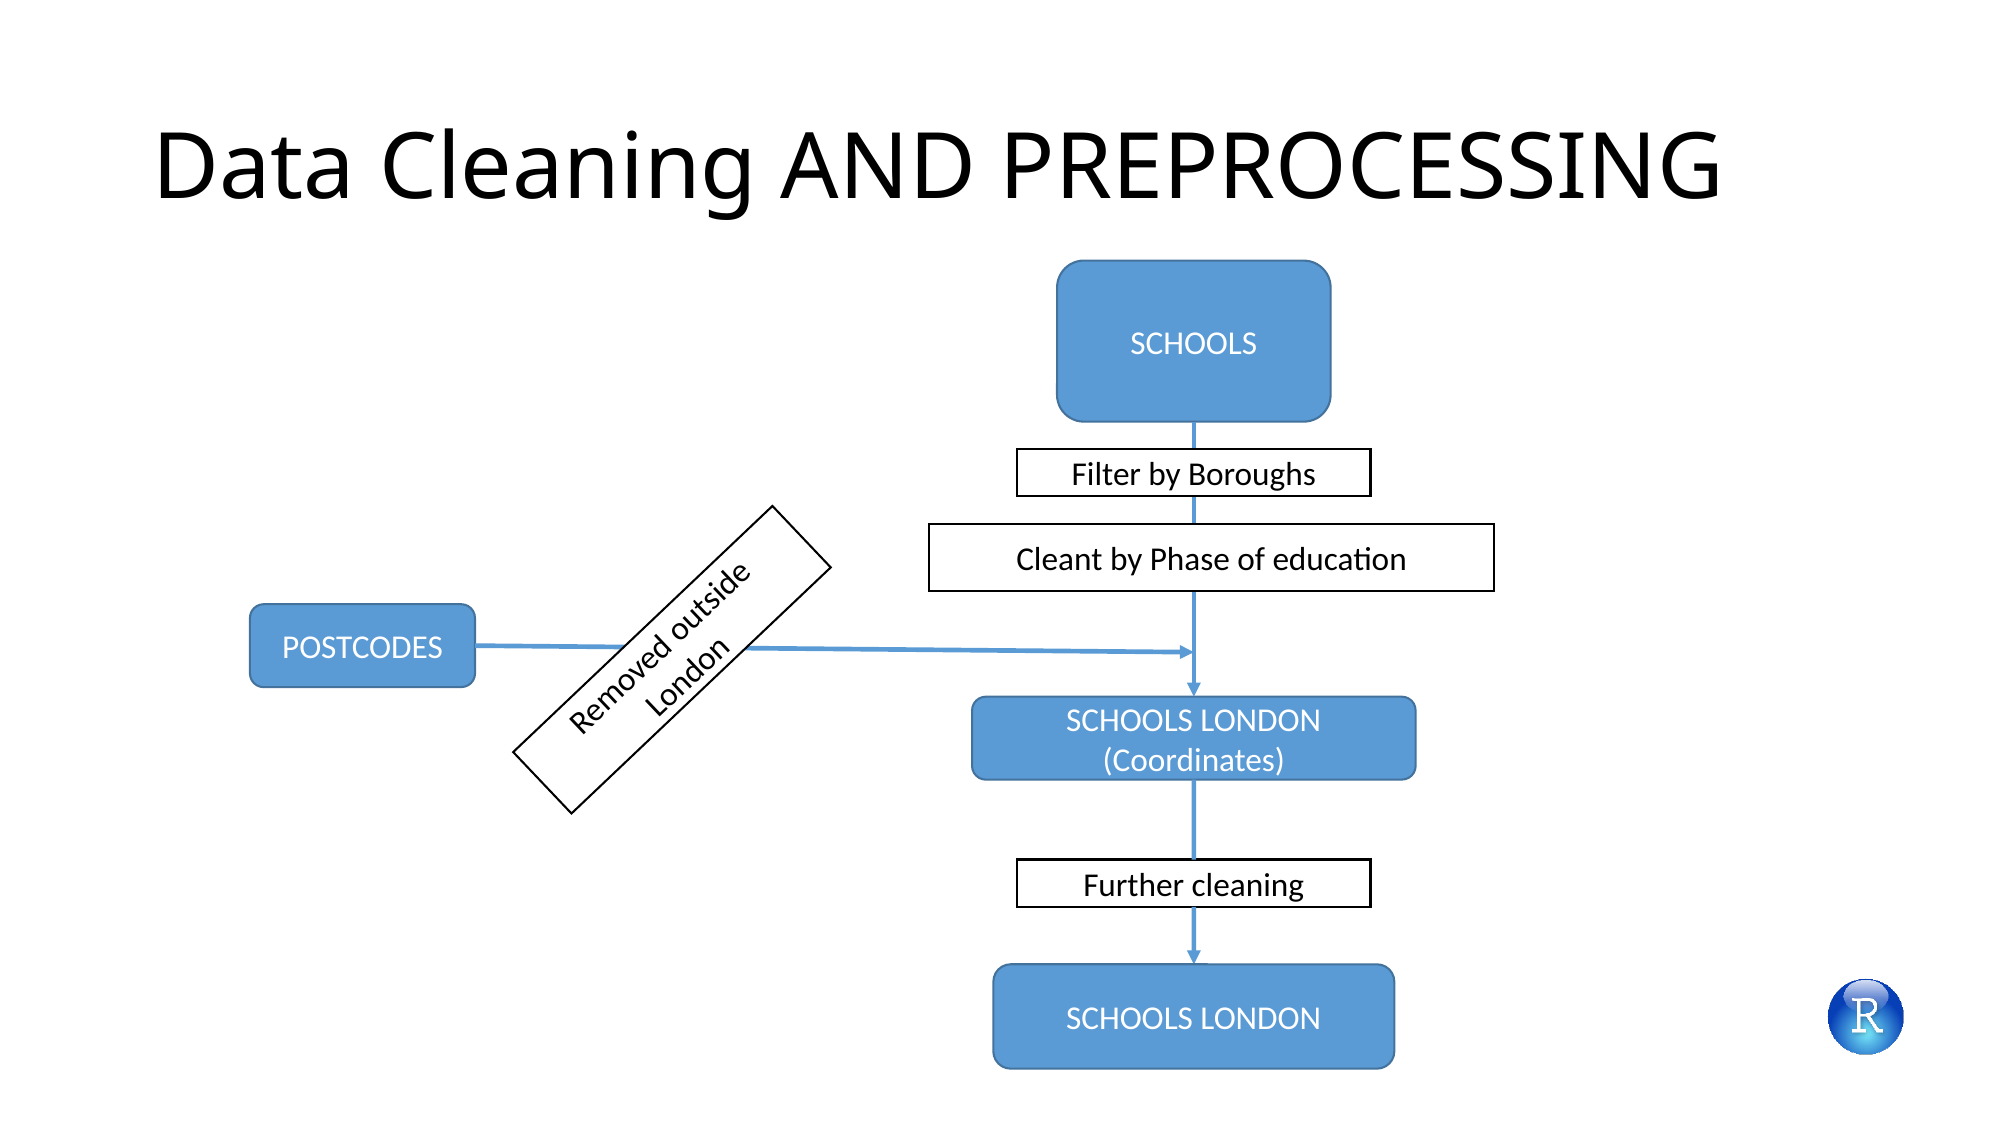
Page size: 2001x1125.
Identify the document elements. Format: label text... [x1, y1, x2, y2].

title Data Cleaning AND PREPROCESSING [137, 59, 1863, 278]
text_box Filter by Boroughs [1194, 448, 1372, 497]
text_box SCHOOLS LONDON (Coordinates) [971, 695, 1417, 781]
text_box SCHOOLS LONDON [992, 963, 1396, 1070]
text_box SCHOOLS [1055, 259, 1332, 423]
text_box Removed outside London [511, 653, 743, 815]
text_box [475, 645, 1194, 653]
picture [1827, 978, 1904, 1055]
text_box POSTCODES [248, 603, 477, 689]
text_box Cleant by Phase of education [928, 523, 1193, 592]
text_box Removed outside London [624, 504, 833, 645]
text_box Cleant by Phase of education [1194, 523, 1495, 592]
text_box Further cleaning [1016, 858, 1372, 908]
text_box Filter by Boroughs [1016, 448, 1193, 497]
